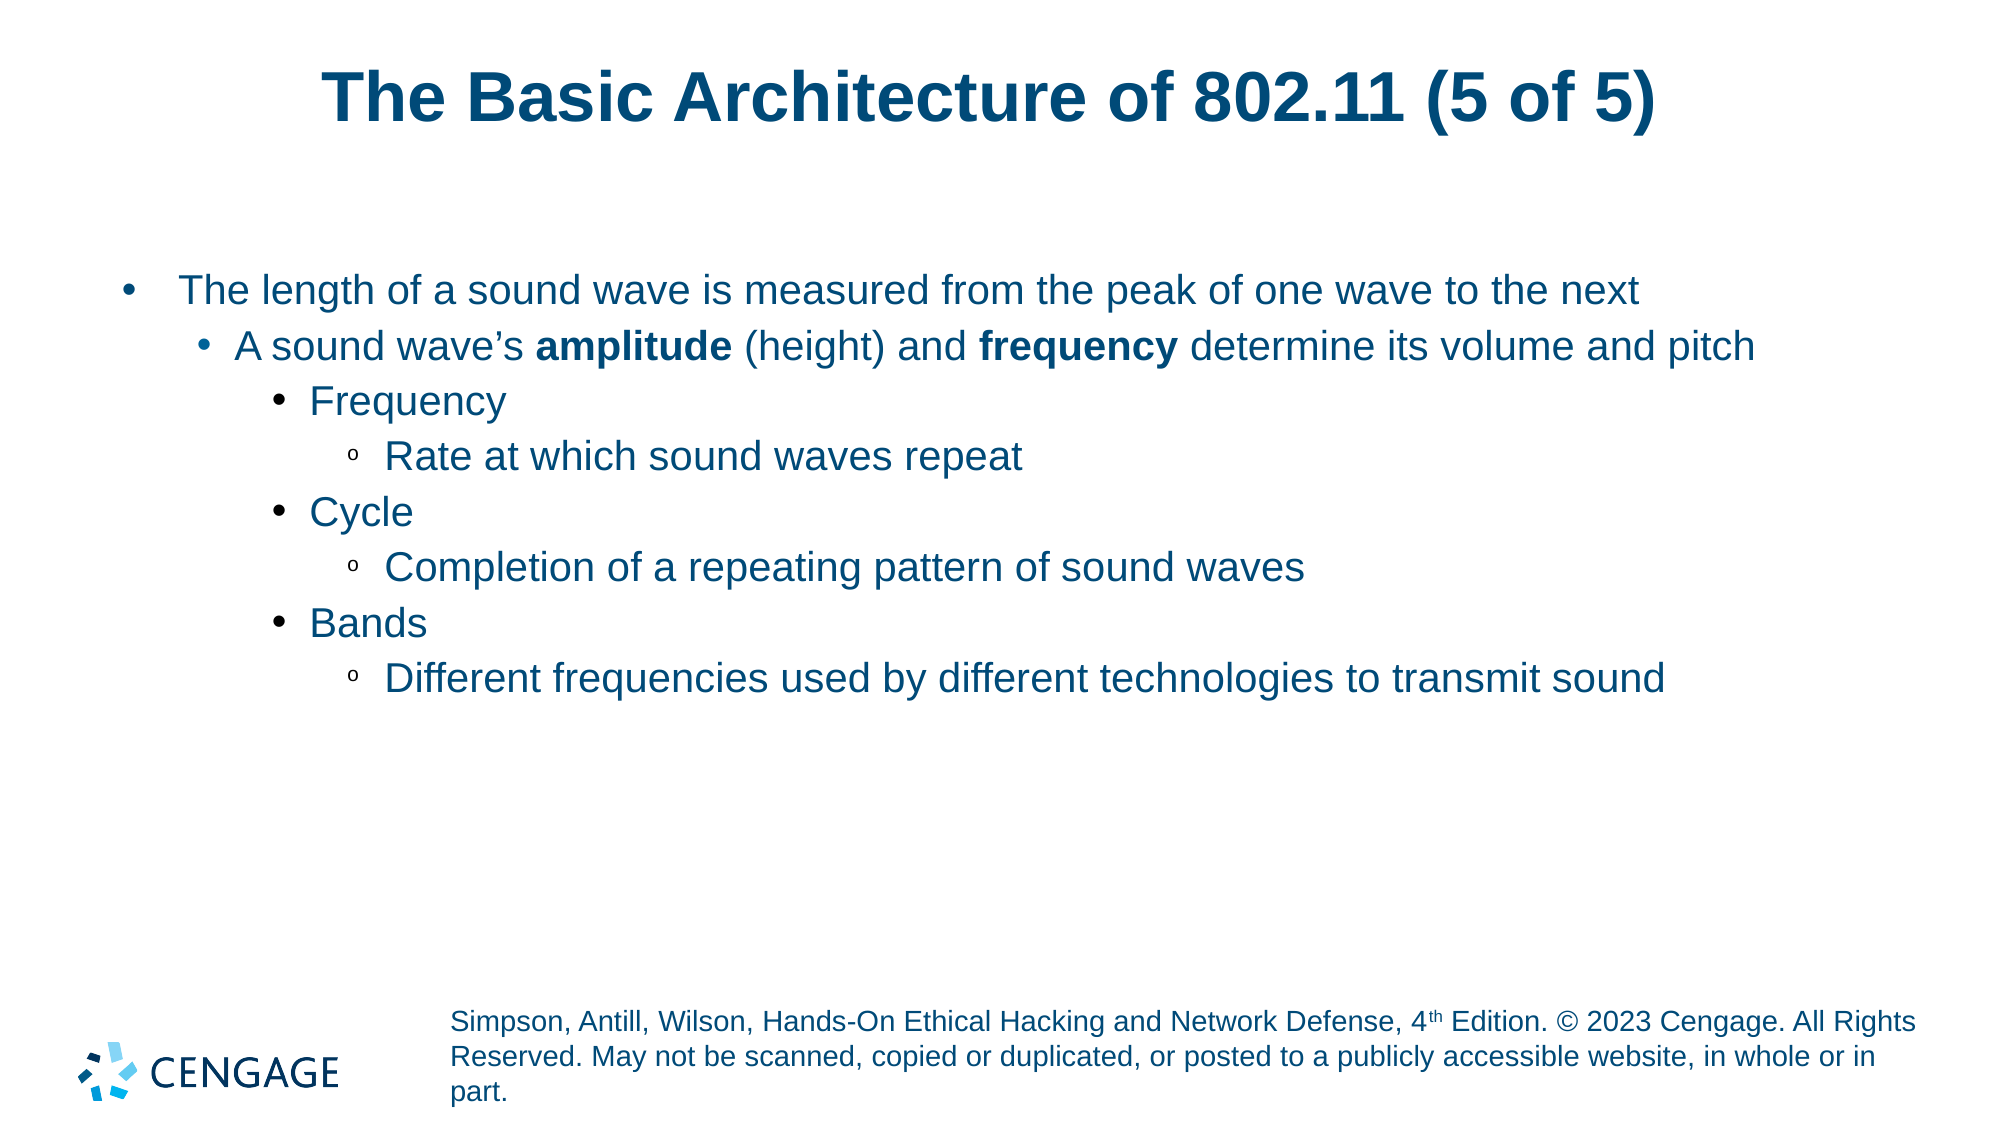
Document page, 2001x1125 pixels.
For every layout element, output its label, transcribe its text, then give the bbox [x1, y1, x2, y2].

list The length of a sound wave is measured from the peak of one wave to the next A sound wave’s amplitude (height) and frequency determine its volume and pitch Frequency Rate at which sound waves repeat Cycle Completion of a repeating pattern of sound waves Bands Different frequencies used by different technologies to transmit sound [121, 268, 1880, 990]
picture [78, 1042, 338, 1101]
title The Basic Architecture of 802.11 (5 of 5) [137, 59, 1863, 171]
